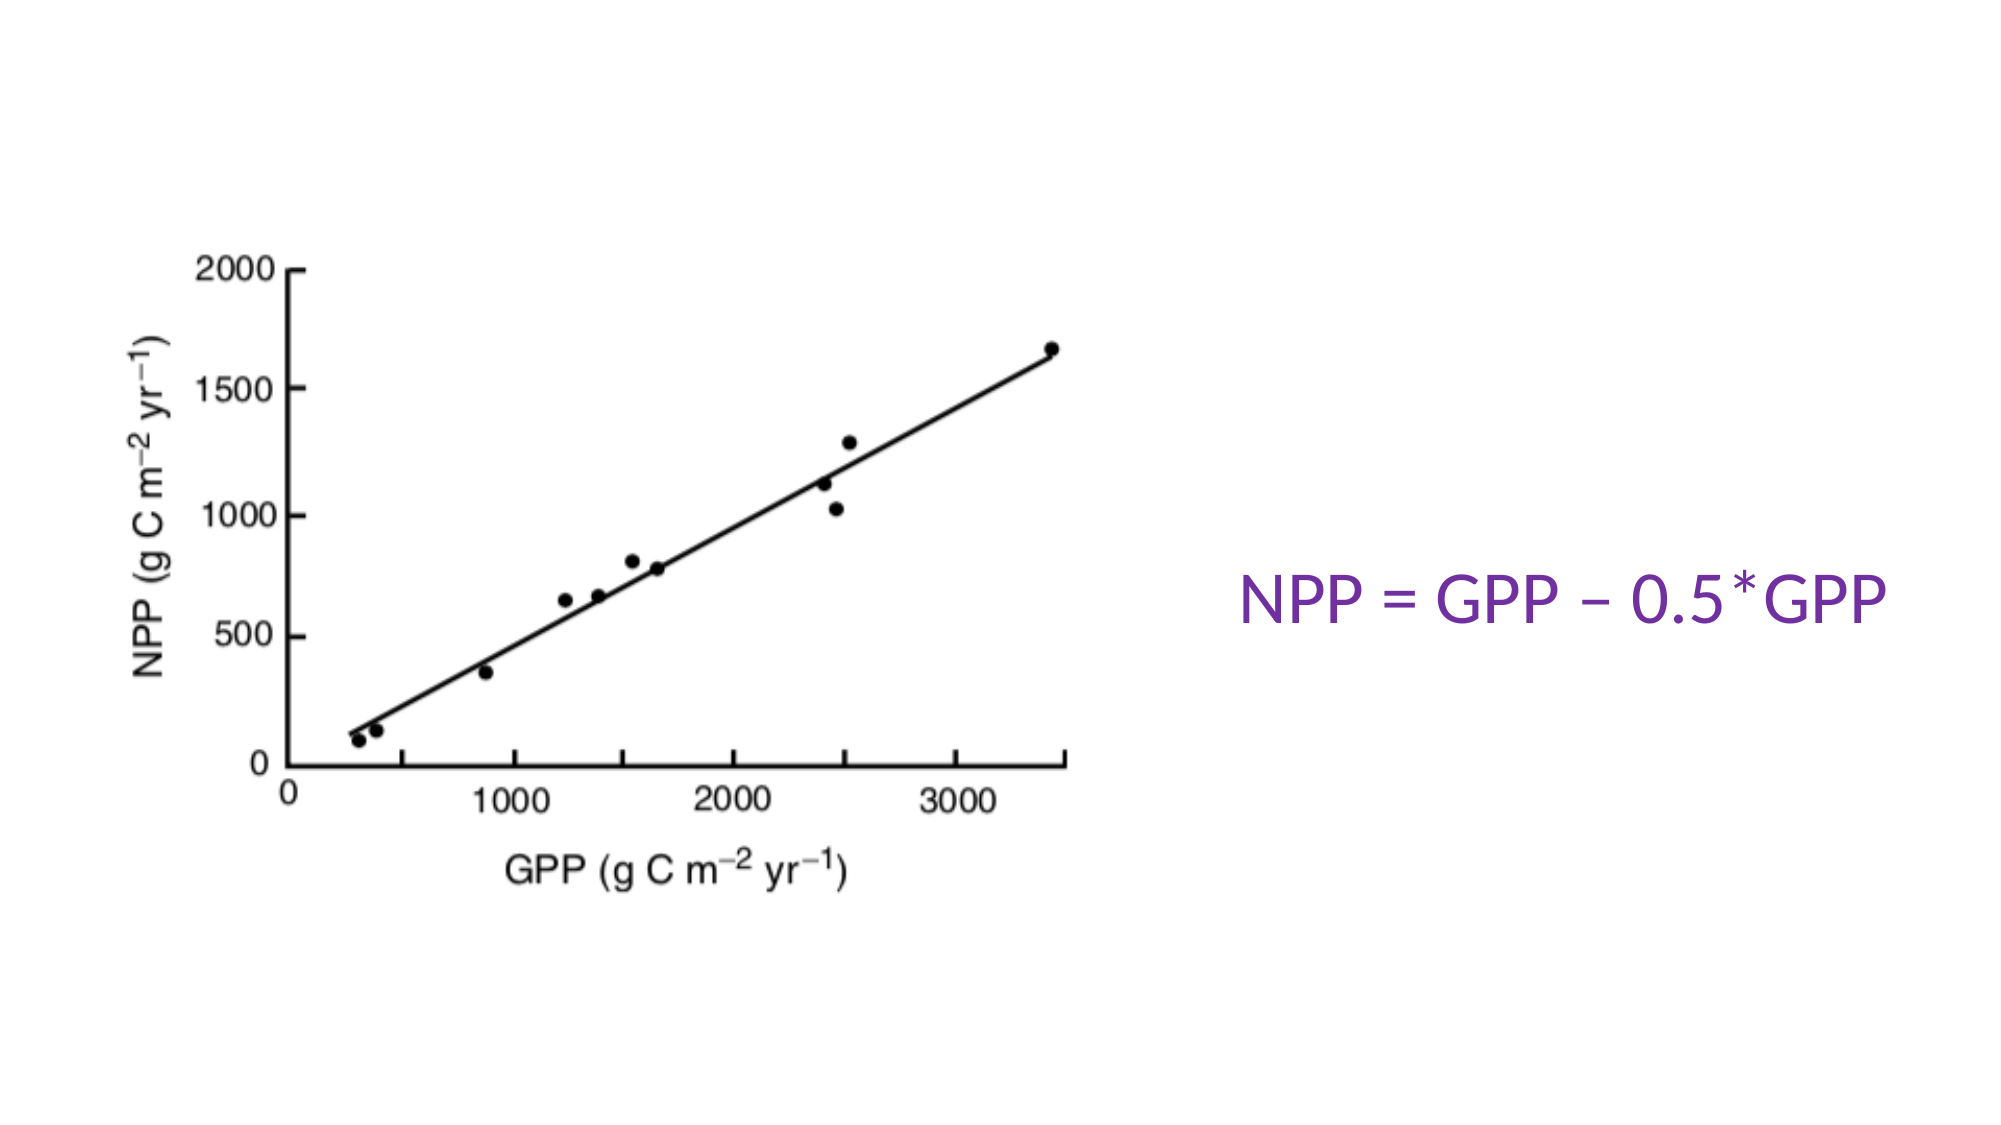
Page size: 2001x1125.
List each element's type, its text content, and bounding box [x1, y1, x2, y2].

text_box NPP = GPP – 0.5*GPP [1223, 541, 1904, 646]
picture [104, 222, 1103, 917]
